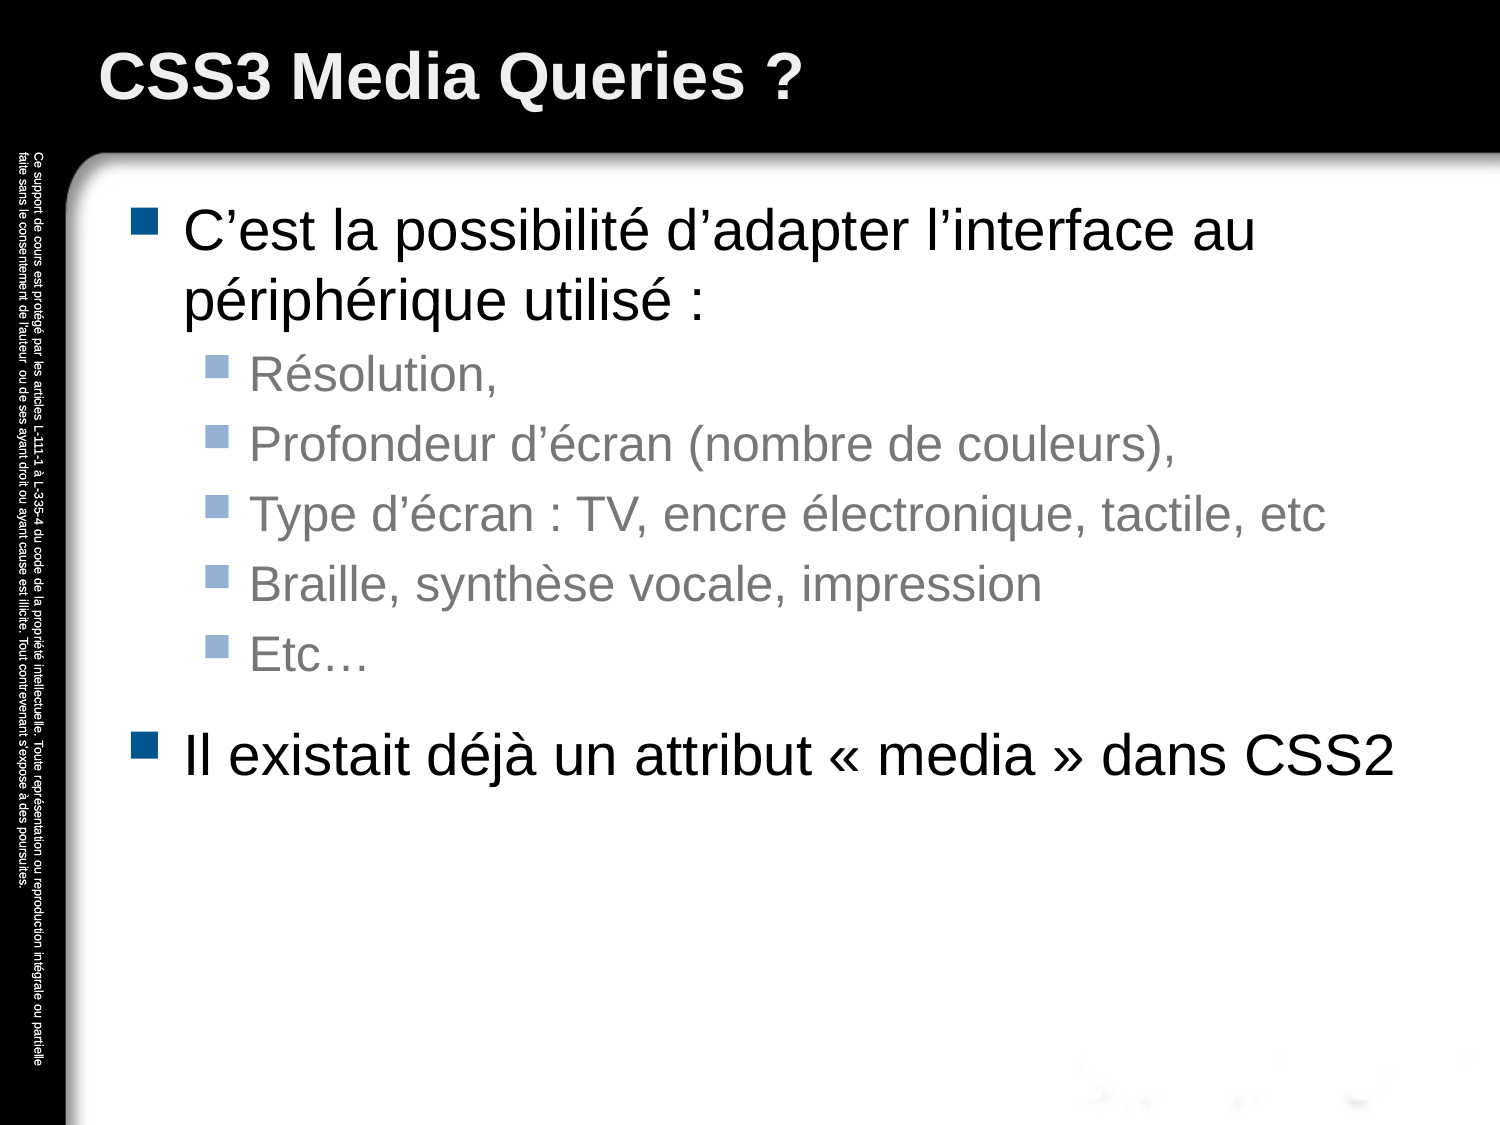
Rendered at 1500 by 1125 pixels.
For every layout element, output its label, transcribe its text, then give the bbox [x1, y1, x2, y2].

list C’est la possibilité d’adapter l’interface au périphérique utilisé : Résolution, Profondeur d’écran (nombre de couleurs), Type d’écran : TV, encre électronique, tactile, etc Braille, synthèse vocale, impression Etc… Il existait déjà un attribut « media » dans CSS2 [111, 184, 1425, 960]
title CSS3 Media Queries ? [83, 28, 1472, 117]
picture [0, 0, 1500, 1125]
